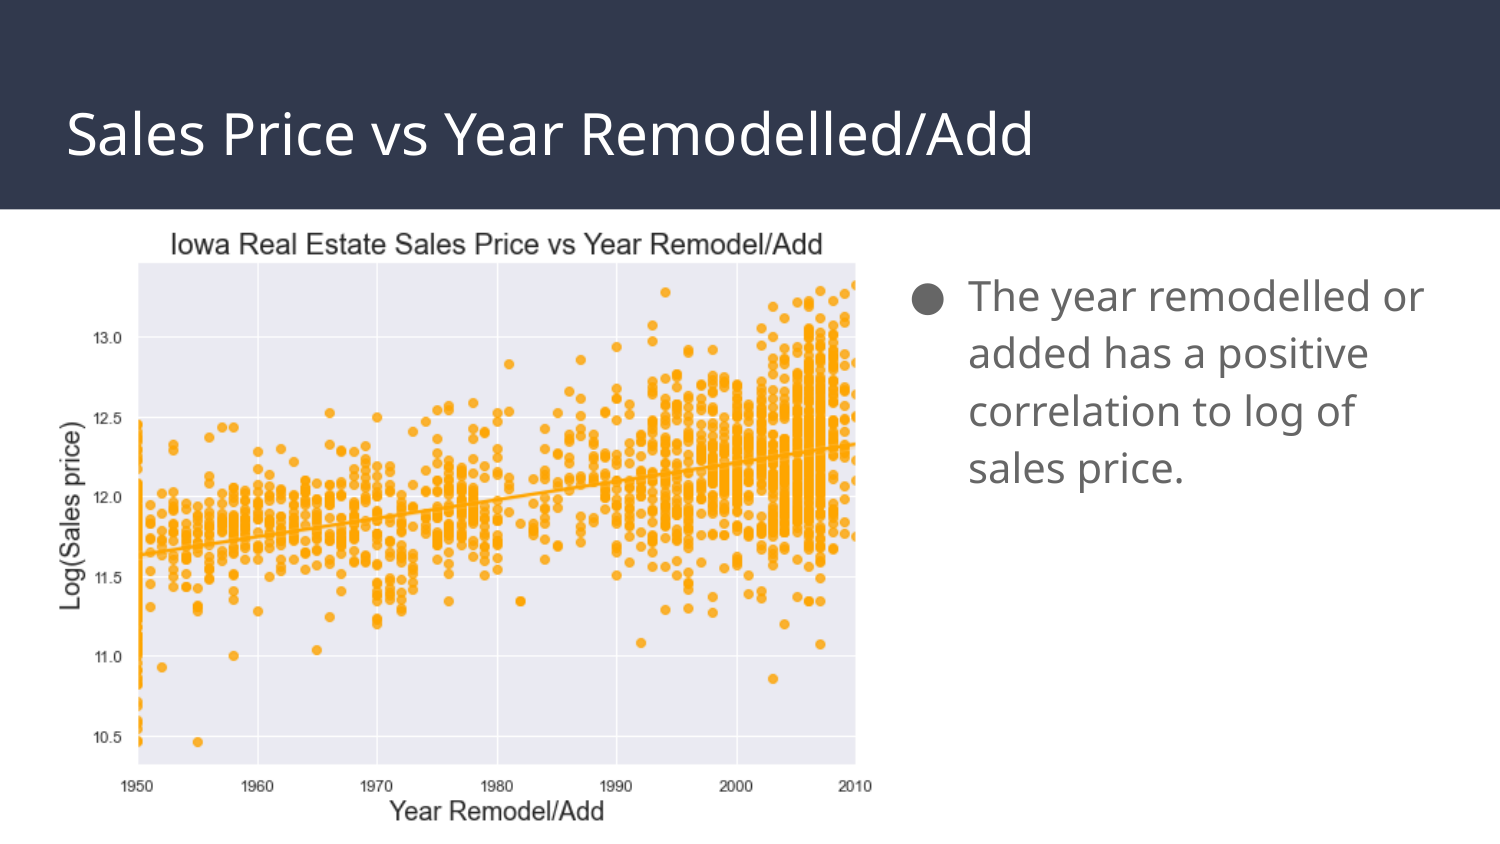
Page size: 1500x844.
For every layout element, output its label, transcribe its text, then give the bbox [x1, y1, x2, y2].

title Sales Price vs Year Remodelled/Add [51, 82, 1449, 185]
list The year remodelled or added has a positive correlation to log of sales price. [888, 247, 1449, 752]
picture [50, 223, 884, 835]
